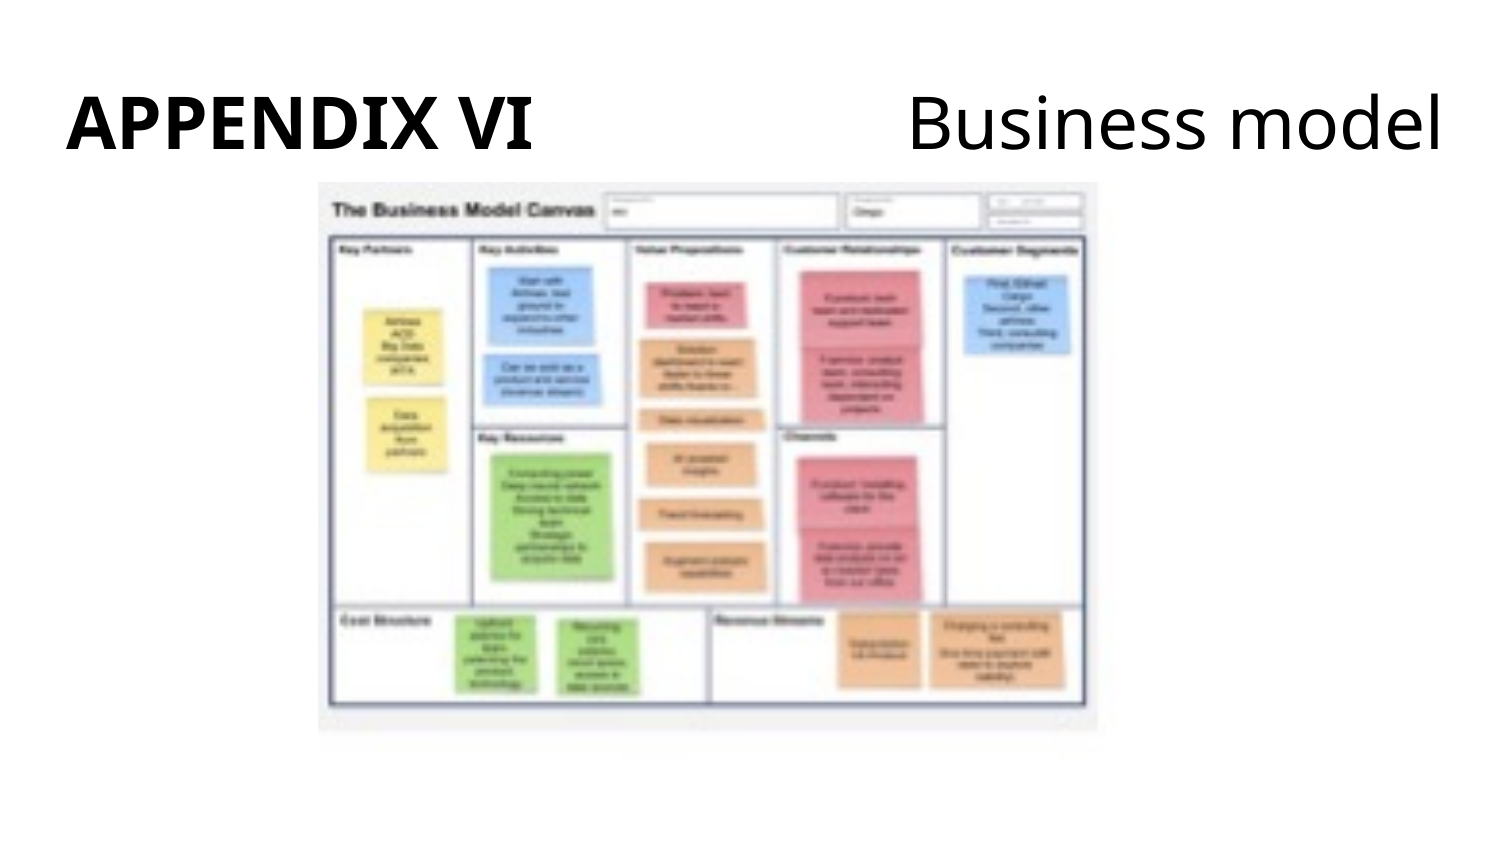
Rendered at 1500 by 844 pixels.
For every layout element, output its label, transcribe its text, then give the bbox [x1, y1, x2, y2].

picture [317, 182, 1117, 769]
title APPENDIX VI [51, 72, 594, 167]
title Business model [845, 72, 1461, 167]
